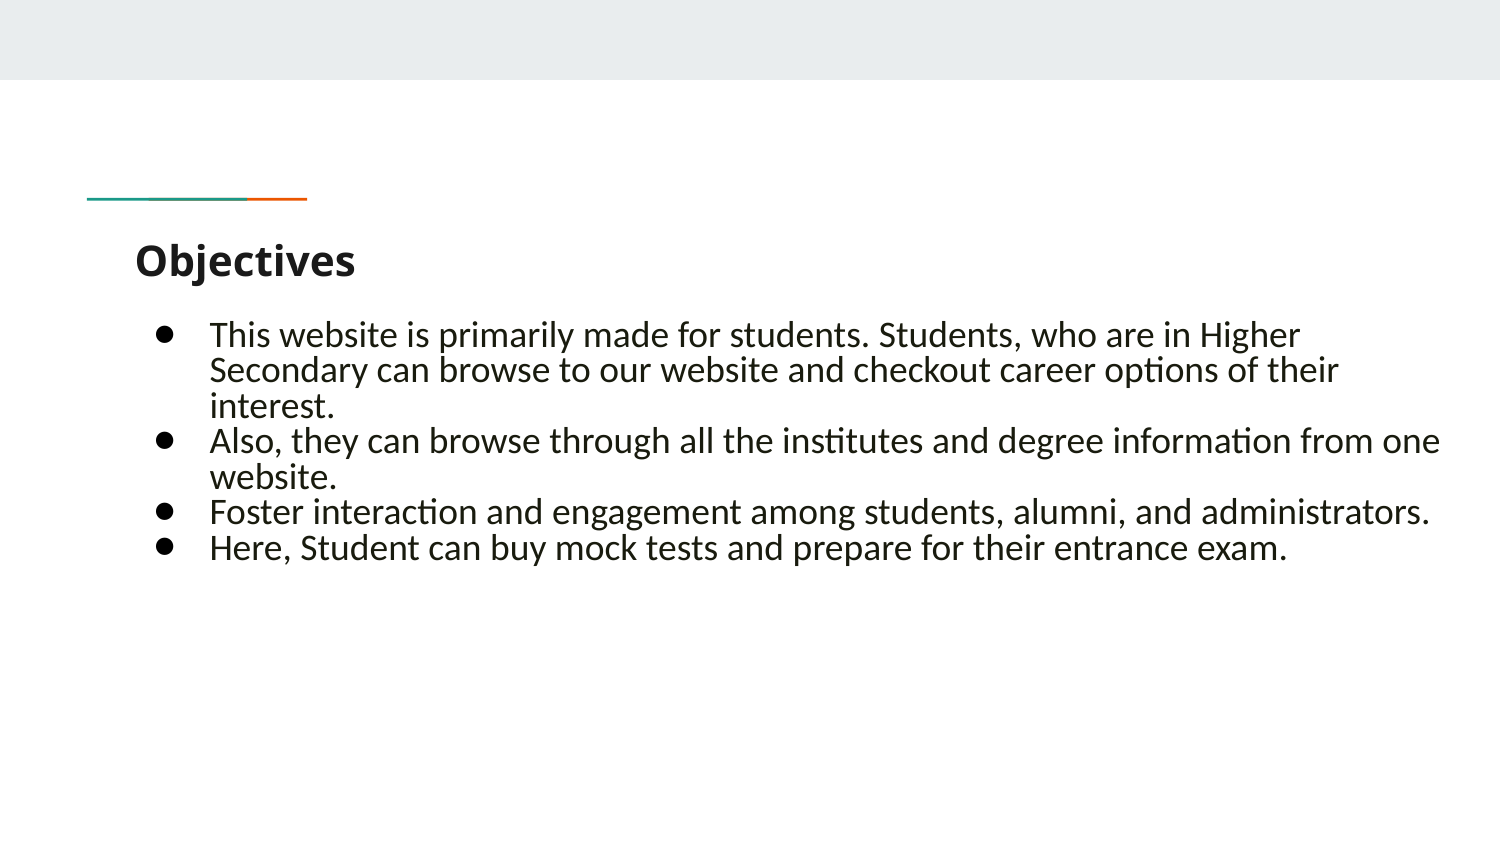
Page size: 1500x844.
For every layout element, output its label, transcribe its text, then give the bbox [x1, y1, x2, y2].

title Objectives [119, 216, 1381, 304]
list This website is primarily made for students. Students, who are in Higher Secondary can browse to our website and checkout career options of their interest. Also, they can browse through all the institutes and degree information from one website. Foster interaction and engagement among students, alumni, and administrators. Here, Student can buy mock tests and prepare for their entrance exam. [119, 304, 1469, 844]
